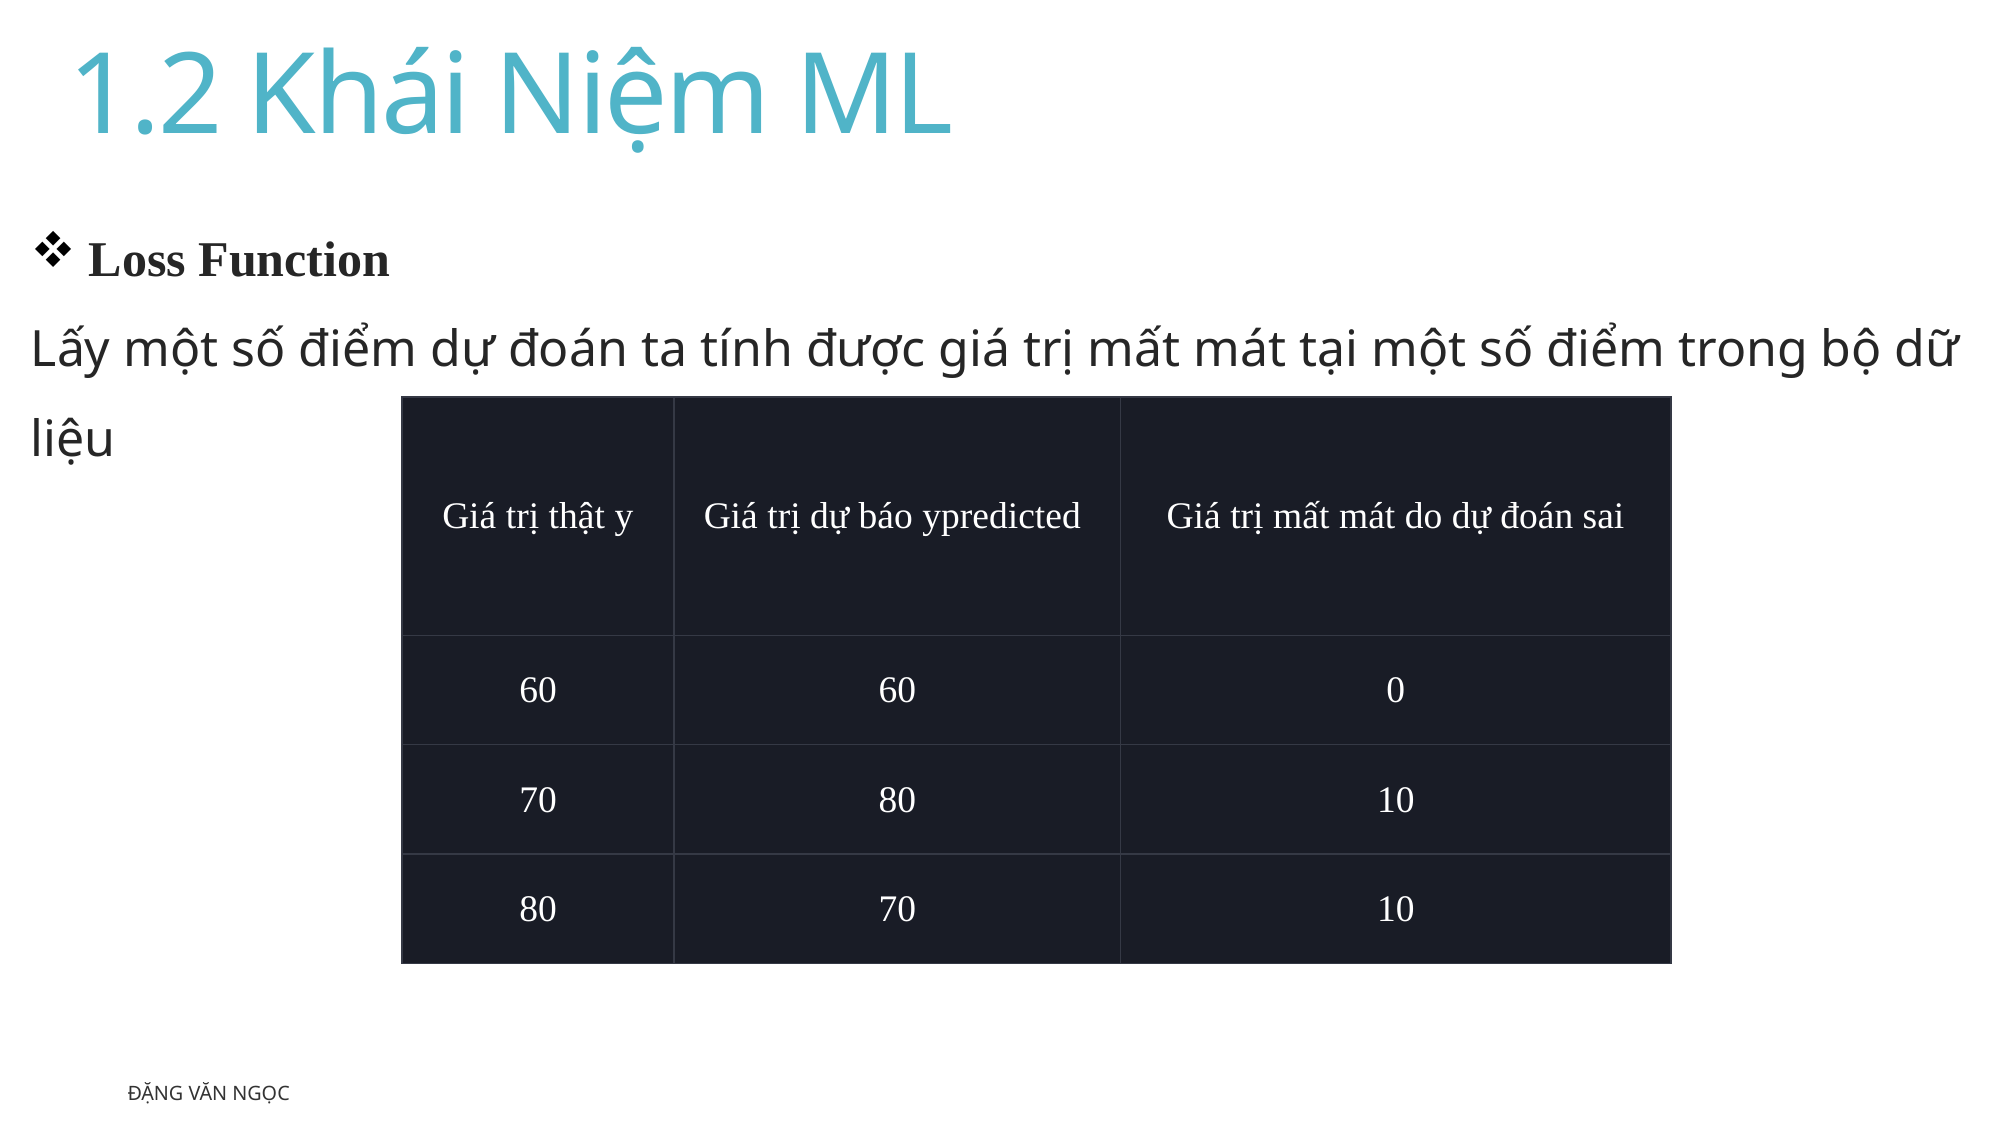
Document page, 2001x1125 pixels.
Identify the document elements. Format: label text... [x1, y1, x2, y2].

table_cell 80 [403, 855, 673, 963]
list Loss Function Lấy một số điểm dự đoán ta tính được giá trị mất mát tại một số điểm trong bộ dữ liệu [15, 188, 1976, 1038]
table_cell 80 [675, 745, 1120, 853]
table_cell 10 [1121, 855, 1670, 963]
table_cell 60 [675, 636, 1120, 744]
table_cell 10 [1121, 745, 1670, 853]
table_header Giá trị thật y [403, 398, 673, 635]
table_header Giá trị mất mát do dự đoán sai [1121, 398, 1670, 635]
table_cell 0 [1121, 636, 1670, 744]
table_header Giá trị dự báo ypredicted [675, 398, 1120, 635]
table_cell 70 [675, 855, 1120, 963]
title 1.2 Khái Niệm ML [53, 8, 1822, 188]
footer Đặng Văn Ngọc [112, 1075, 938, 1113]
table_cell 70 [403, 745, 673, 853]
table_cell 60 [403, 636, 673, 744]
